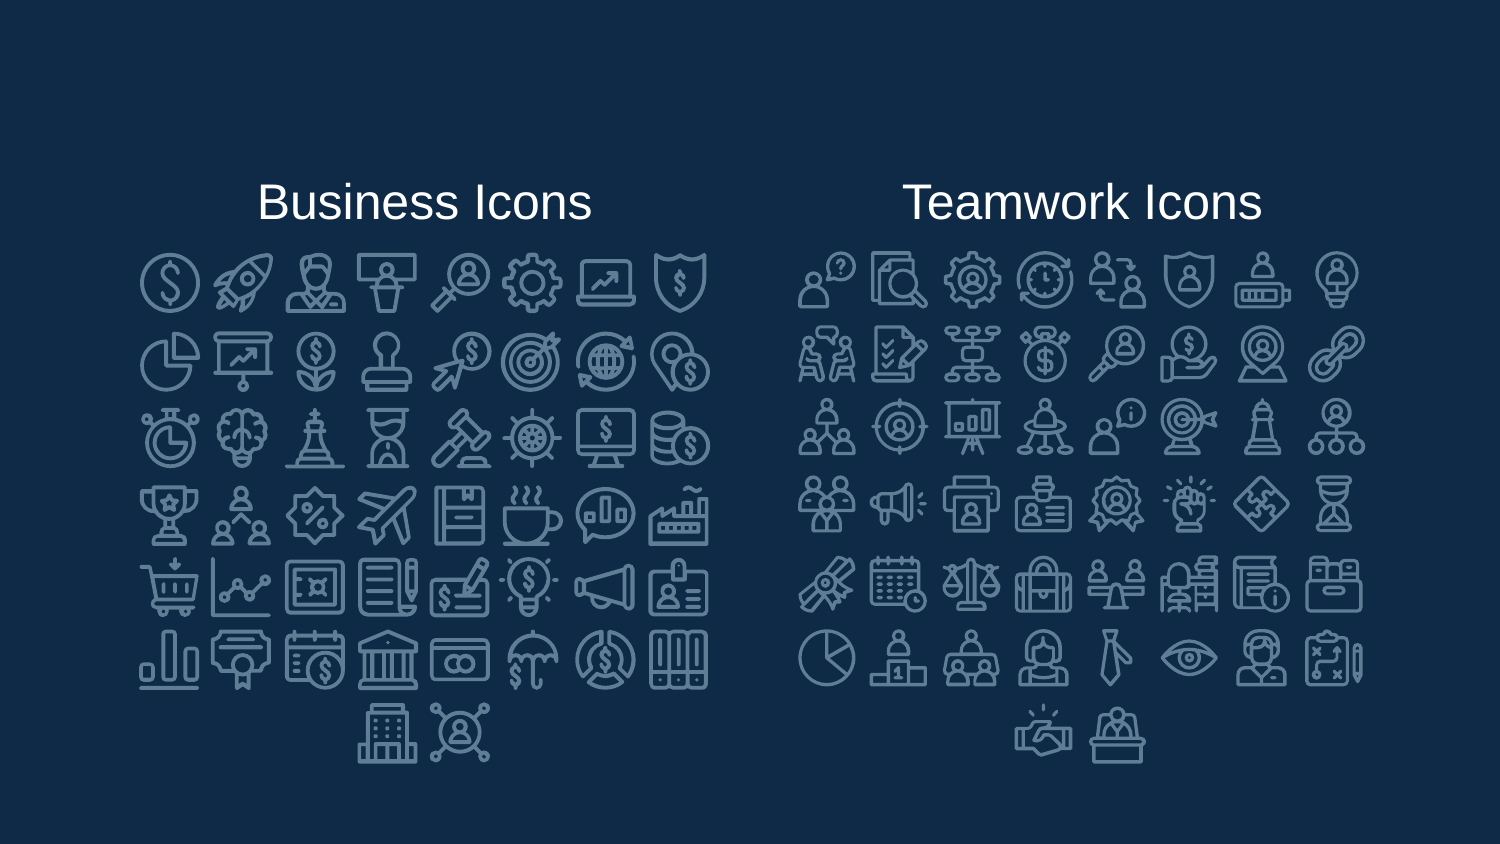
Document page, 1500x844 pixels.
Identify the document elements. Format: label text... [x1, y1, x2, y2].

title Teamwork Icons [797, 154, 1369, 234]
text_box [1100, 629, 1133, 687]
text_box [1088, 397, 1147, 456]
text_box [1087, 475, 1146, 533]
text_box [943, 397, 1002, 456]
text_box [798, 325, 857, 383]
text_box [870, 397, 929, 456]
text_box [574, 331, 638, 392]
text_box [210, 556, 272, 618]
text_box [1307, 325, 1365, 383]
text_box [500, 331, 561, 392]
text_box [1160, 397, 1218, 456]
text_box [212, 331, 274, 393]
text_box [139, 556, 200, 618]
text_box [1018, 629, 1069, 687]
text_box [357, 702, 418, 764]
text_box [1233, 251, 1292, 309]
text_box [942, 629, 1000, 687]
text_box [284, 485, 345, 546]
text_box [649, 331, 711, 392]
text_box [357, 629, 419, 691]
text_box [1160, 555, 1219, 613]
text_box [648, 557, 709, 617]
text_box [649, 410, 711, 466]
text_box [1160, 325, 1219, 383]
text_box [1244, 397, 1282, 456]
text_box [1307, 397, 1366, 456]
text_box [212, 252, 274, 313]
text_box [870, 325, 929, 383]
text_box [1087, 325, 1148, 383]
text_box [357, 557, 419, 617]
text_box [869, 628, 928, 687]
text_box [575, 407, 637, 469]
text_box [429, 556, 491, 618]
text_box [507, 629, 559, 691]
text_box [648, 629, 709, 690]
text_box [139, 485, 199, 547]
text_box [797, 251, 857, 309]
text_box [216, 408, 268, 469]
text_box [210, 485, 272, 546]
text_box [139, 252, 201, 314]
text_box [138, 629, 200, 691]
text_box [434, 485, 486, 546]
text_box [1305, 555, 1363, 613]
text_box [210, 629, 272, 691]
title Business Icons [139, 154, 711, 234]
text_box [943, 250, 1002, 309]
text_box [1315, 251, 1359, 309]
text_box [430, 331, 492, 393]
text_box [575, 258, 637, 307]
text_box [798, 629, 856, 687]
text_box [1088, 251, 1147, 309]
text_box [1160, 639, 1219, 677]
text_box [648, 485, 709, 547]
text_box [498, 556, 559, 618]
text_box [1014, 475, 1073, 533]
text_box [501, 252, 563, 314]
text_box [365, 407, 410, 469]
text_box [430, 407, 493, 469]
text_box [1236, 628, 1287, 687]
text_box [284, 629, 346, 690]
text_box [356, 485, 417, 546]
text_box [944, 325, 1002, 383]
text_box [285, 252, 347, 314]
text_box [361, 331, 413, 392]
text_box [798, 555, 856, 613]
text_box [284, 407, 346, 469]
text_box [1315, 475, 1353, 533]
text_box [574, 629, 636, 690]
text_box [869, 481, 928, 526]
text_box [1018, 325, 1072, 383]
text_box [1232, 475, 1290, 533]
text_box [429, 637, 491, 682]
text_box [1016, 397, 1074, 456]
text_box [1232, 555, 1291, 613]
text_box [575, 486, 636, 545]
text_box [139, 331, 201, 392]
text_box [869, 555, 928, 613]
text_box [942, 475, 1001, 533]
text_box [798, 397, 856, 456]
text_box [1304, 629, 1364, 687]
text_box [296, 331, 336, 392]
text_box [140, 407, 200, 469]
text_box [502, 485, 564, 547]
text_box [1087, 558, 1146, 610]
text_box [1163, 251, 1215, 309]
text_box [1014, 555, 1073, 613]
text_box [871, 251, 929, 309]
text_box [942, 557, 1001, 611]
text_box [429, 252, 493, 314]
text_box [653, 252, 707, 314]
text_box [429, 702, 491, 763]
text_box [1237, 324, 1288, 383]
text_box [284, 559, 346, 615]
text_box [1014, 702, 1073, 757]
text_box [797, 475, 856, 533]
text_box [356, 252, 417, 313]
text_box [1088, 706, 1147, 764]
text_box [574, 563, 635, 611]
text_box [1162, 475, 1217, 533]
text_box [1016, 250, 1074, 309]
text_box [501, 407, 563, 469]
